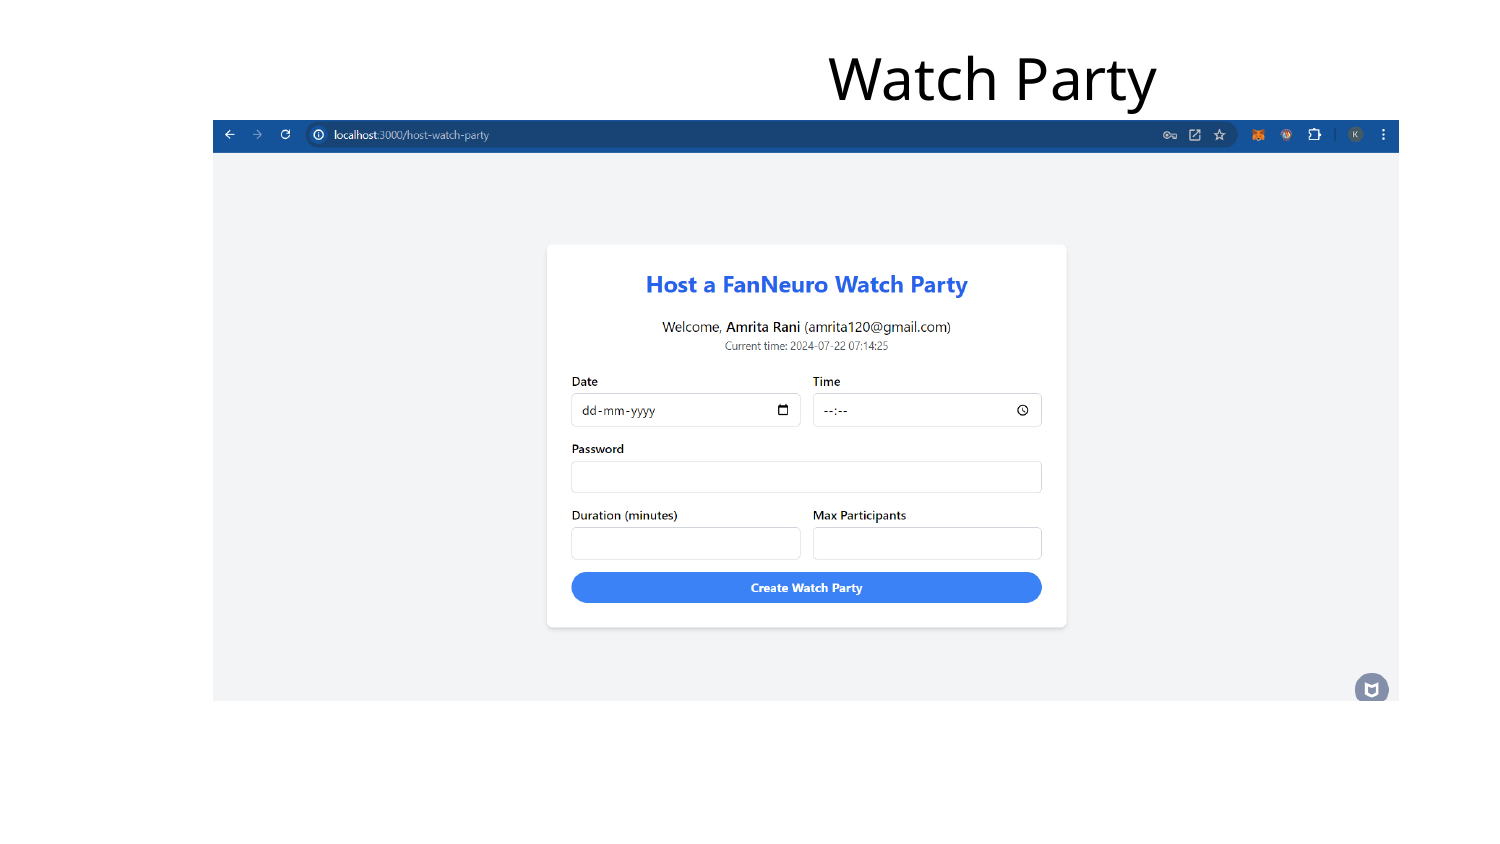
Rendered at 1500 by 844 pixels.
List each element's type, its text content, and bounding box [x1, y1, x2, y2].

title Watch Party [318, 26, 1500, 121]
picture [213, 120, 1400, 701]
